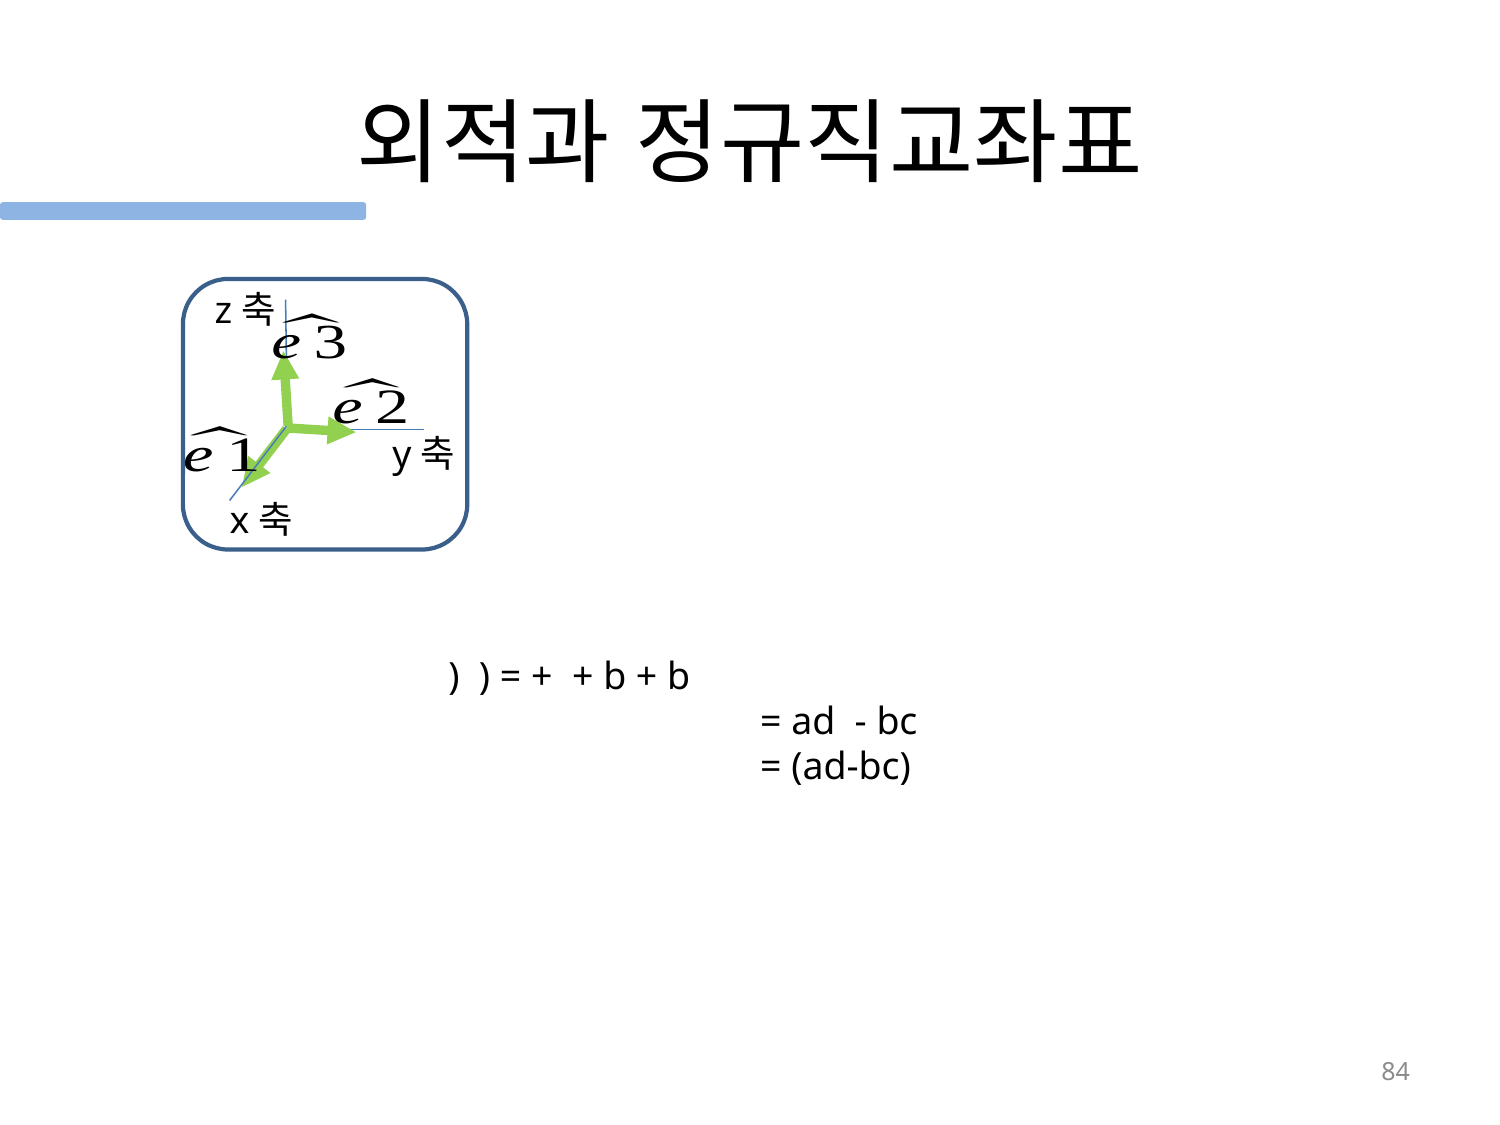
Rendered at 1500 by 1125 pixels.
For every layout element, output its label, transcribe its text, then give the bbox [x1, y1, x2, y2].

text_box [180, 276, 470, 552]
text_box λ [278, 304, 285, 422]
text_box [283, 350, 289, 426]
title 외적과 정규직교좌표 [75, 45, 1425, 233]
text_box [229, 422, 289, 501]
text_box [0, 200, 369, 222]
slide_number 84 [1074, 1042, 1425, 1103]
text_box z축 [199, 278, 214, 286]
text_box λ [226, 425, 362, 507]
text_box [289, 427, 356, 433]
